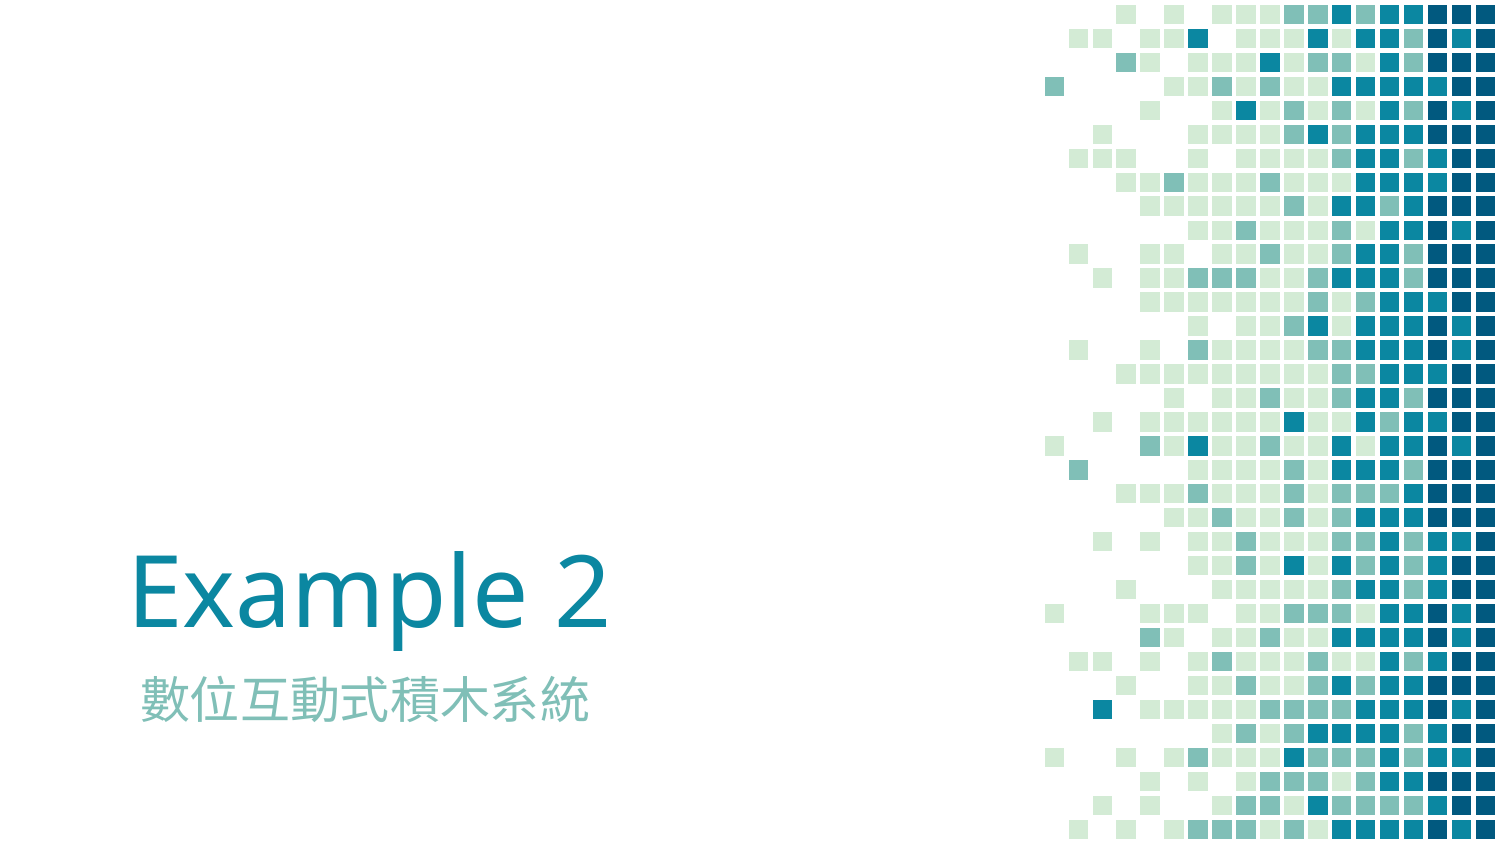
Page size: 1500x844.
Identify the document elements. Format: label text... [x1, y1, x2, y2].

title Example 2 [112, 472, 977, 653]
subtitle 數位互動式積木系統 [112, 653, 977, 783]
